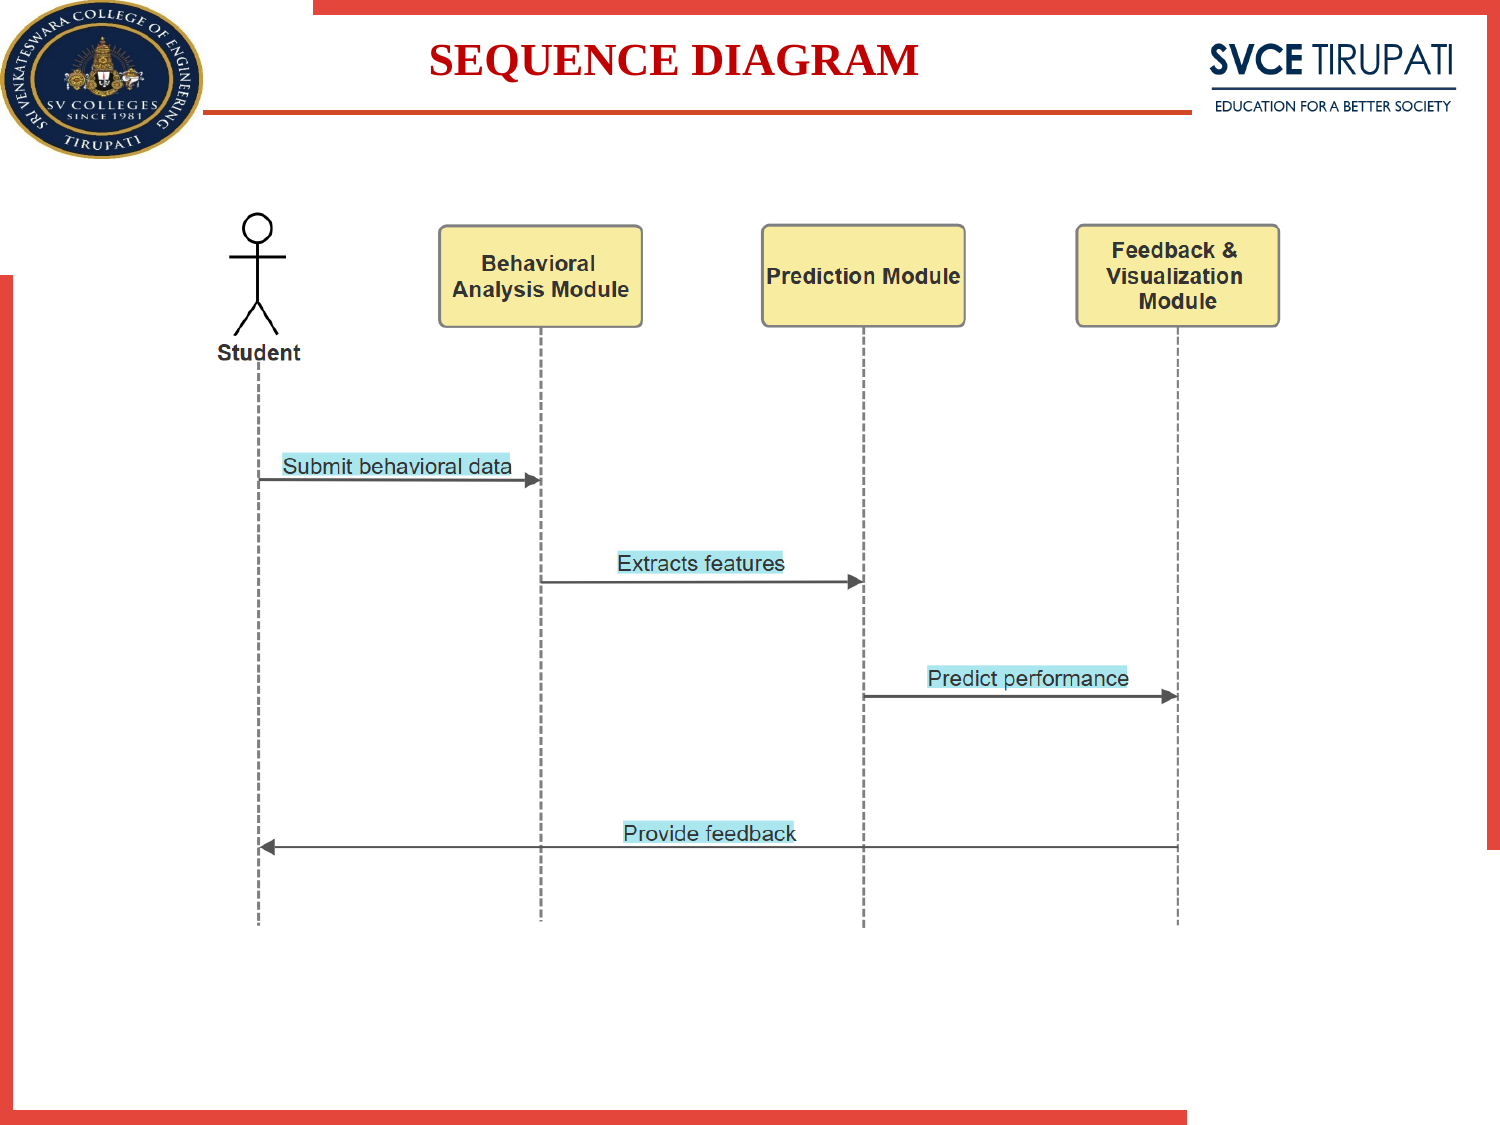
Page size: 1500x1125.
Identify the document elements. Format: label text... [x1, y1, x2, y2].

picture [1185, 20, 1477, 124]
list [198, 187, 1302, 938]
picture [0, 0, 203, 159]
title SEQUENCE DIAGRAM [203, 0, 1186, 121]
